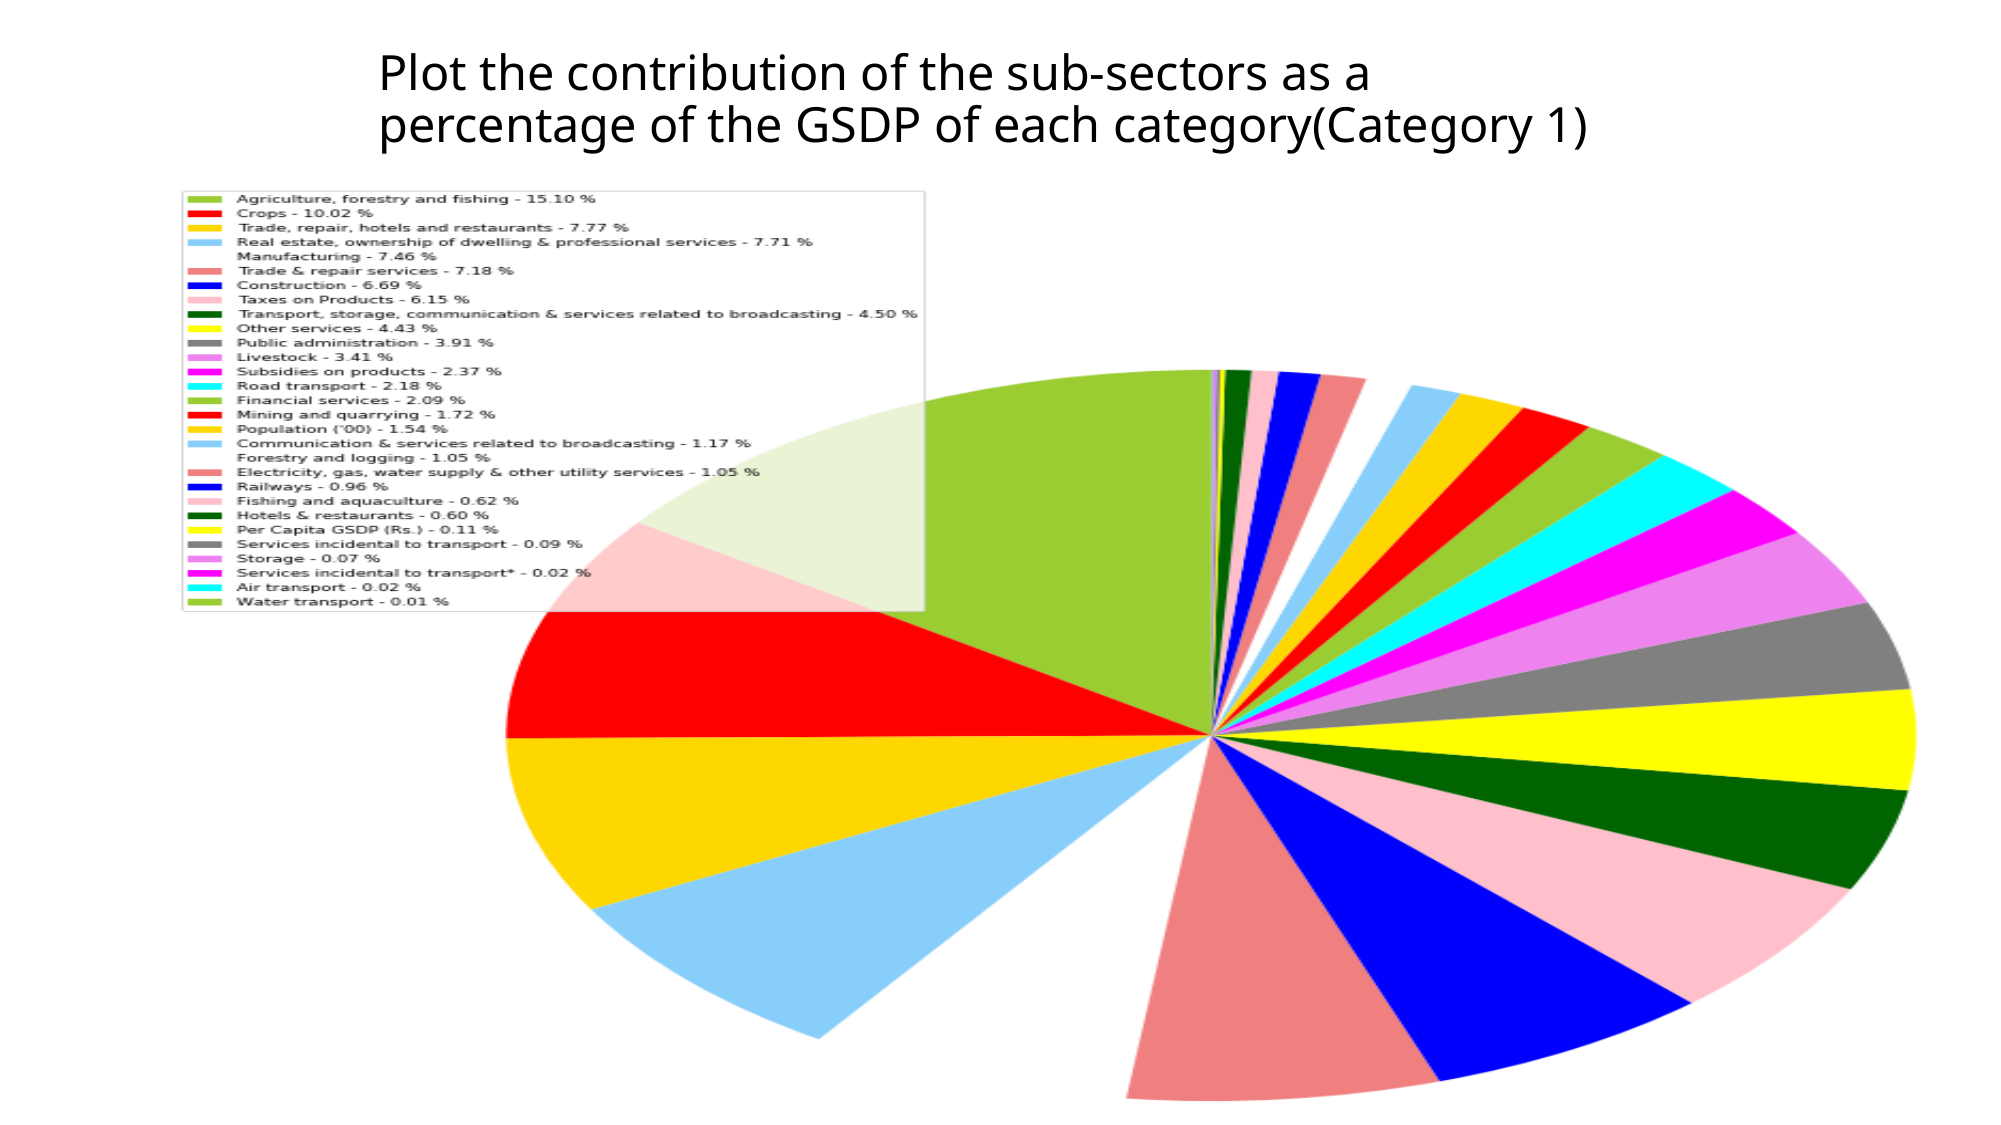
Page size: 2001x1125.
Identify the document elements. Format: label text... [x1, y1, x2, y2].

title Plot the contribution of the sub-sectors as a percentage of the GSDP of each category(Category 1) [363, 16, 1632, 184]
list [167, 184, 1931, 1110]
